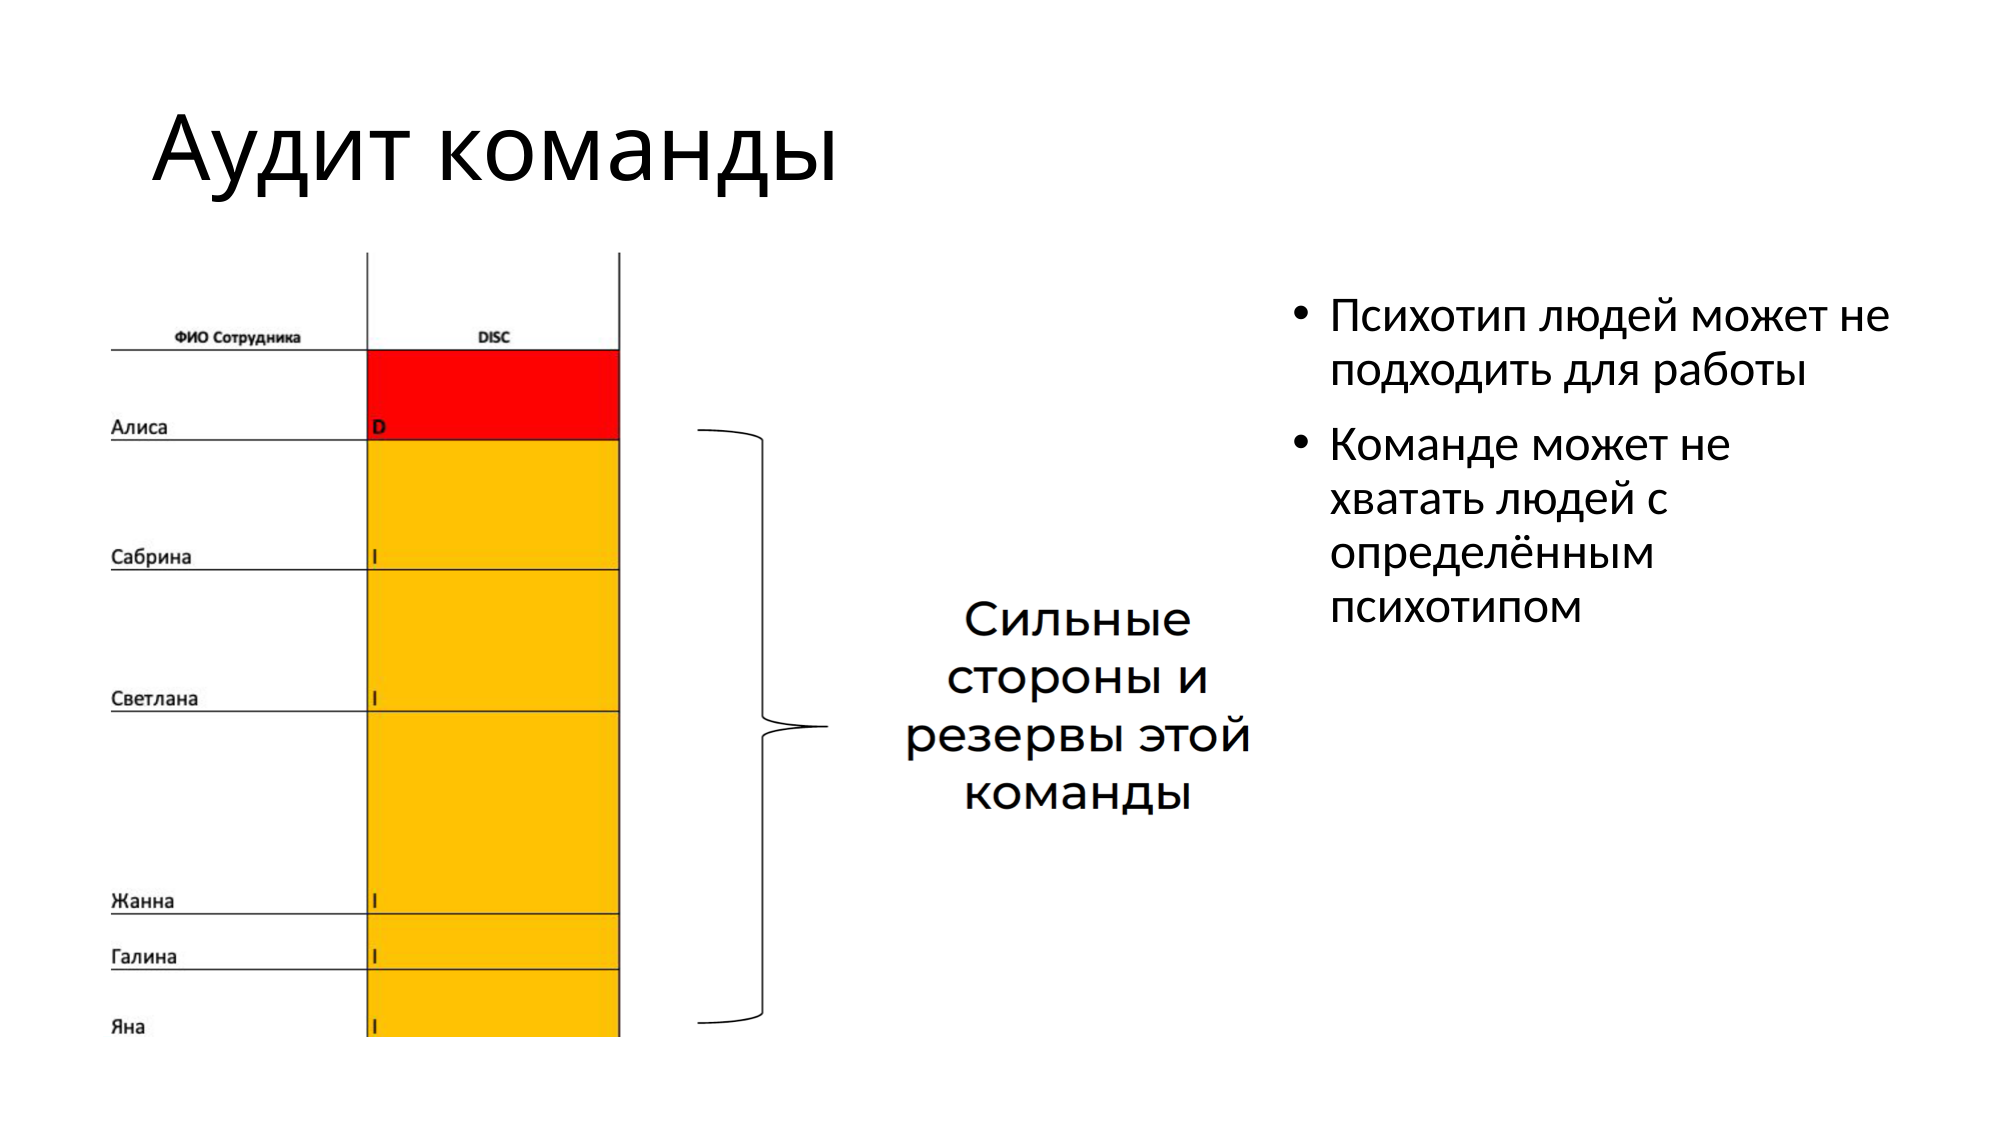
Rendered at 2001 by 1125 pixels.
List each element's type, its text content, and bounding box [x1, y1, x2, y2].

picture [103, 241, 1261, 1037]
list Психотип людей может не подходить для работы Команде может не хватать людей с определённым психотипом [1277, 280, 1911, 1077]
title Аудит команды [137, 59, 1863, 242]
